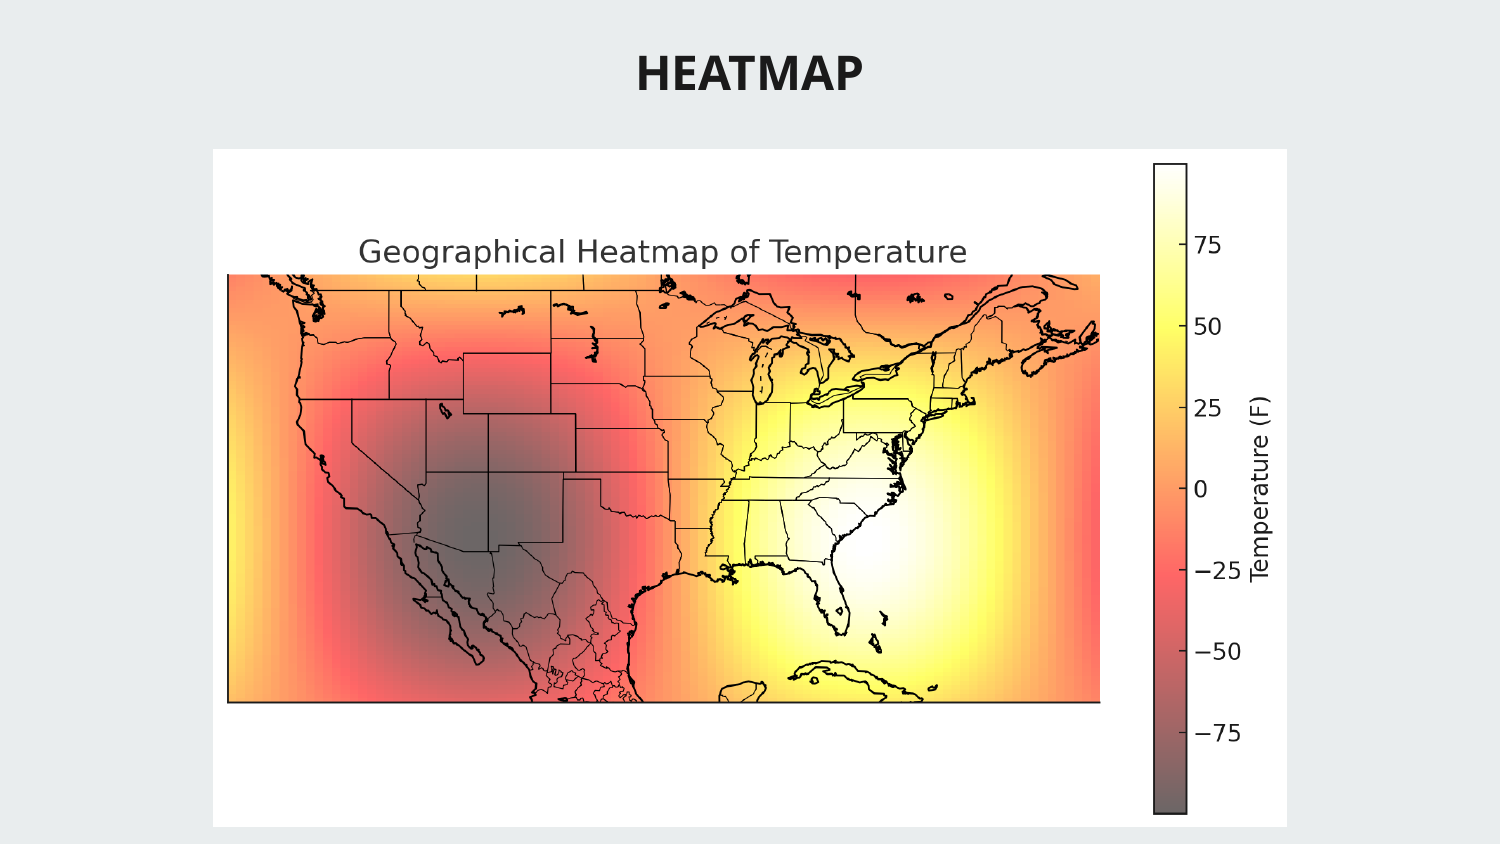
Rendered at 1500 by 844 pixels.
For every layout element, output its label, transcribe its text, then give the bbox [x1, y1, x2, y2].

picture [212, 149, 1288, 827]
text_box HEATMAP [174, 27, 1326, 116]
